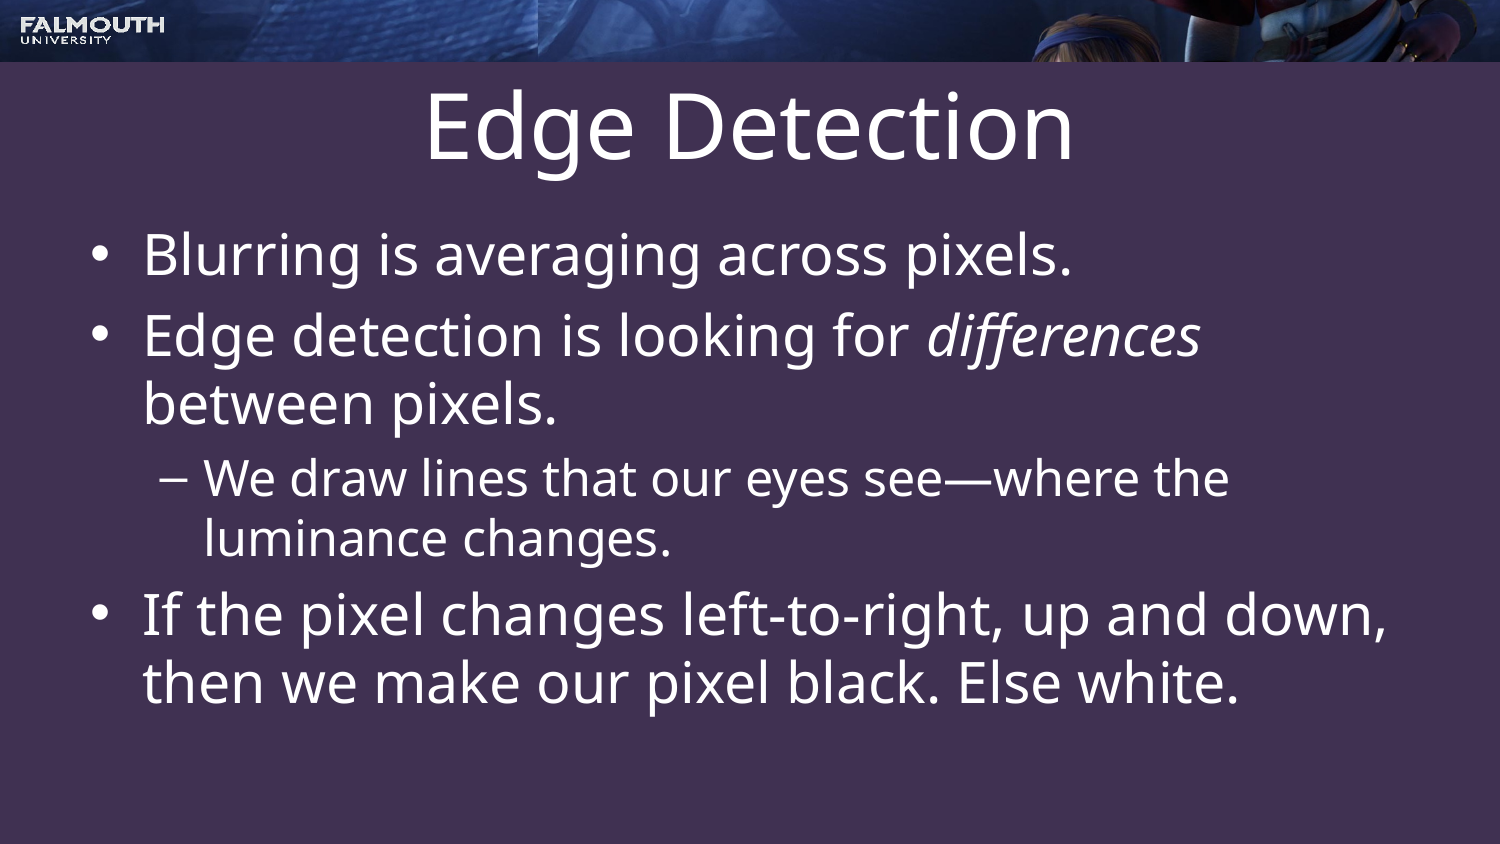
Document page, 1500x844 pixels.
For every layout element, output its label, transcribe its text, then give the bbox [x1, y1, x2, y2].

picture [0, 0, 1500, 62]
title Edge Detection [75, 52, 1425, 194]
list Blurring is averaging across pixels. Edge detection is looking for differences between pixels. We draw lines that our eyes see—where the luminance changes. If the pixel changes left-to-right, up and down, then we make our pixel black. Else white. [75, 210, 1425, 768]
